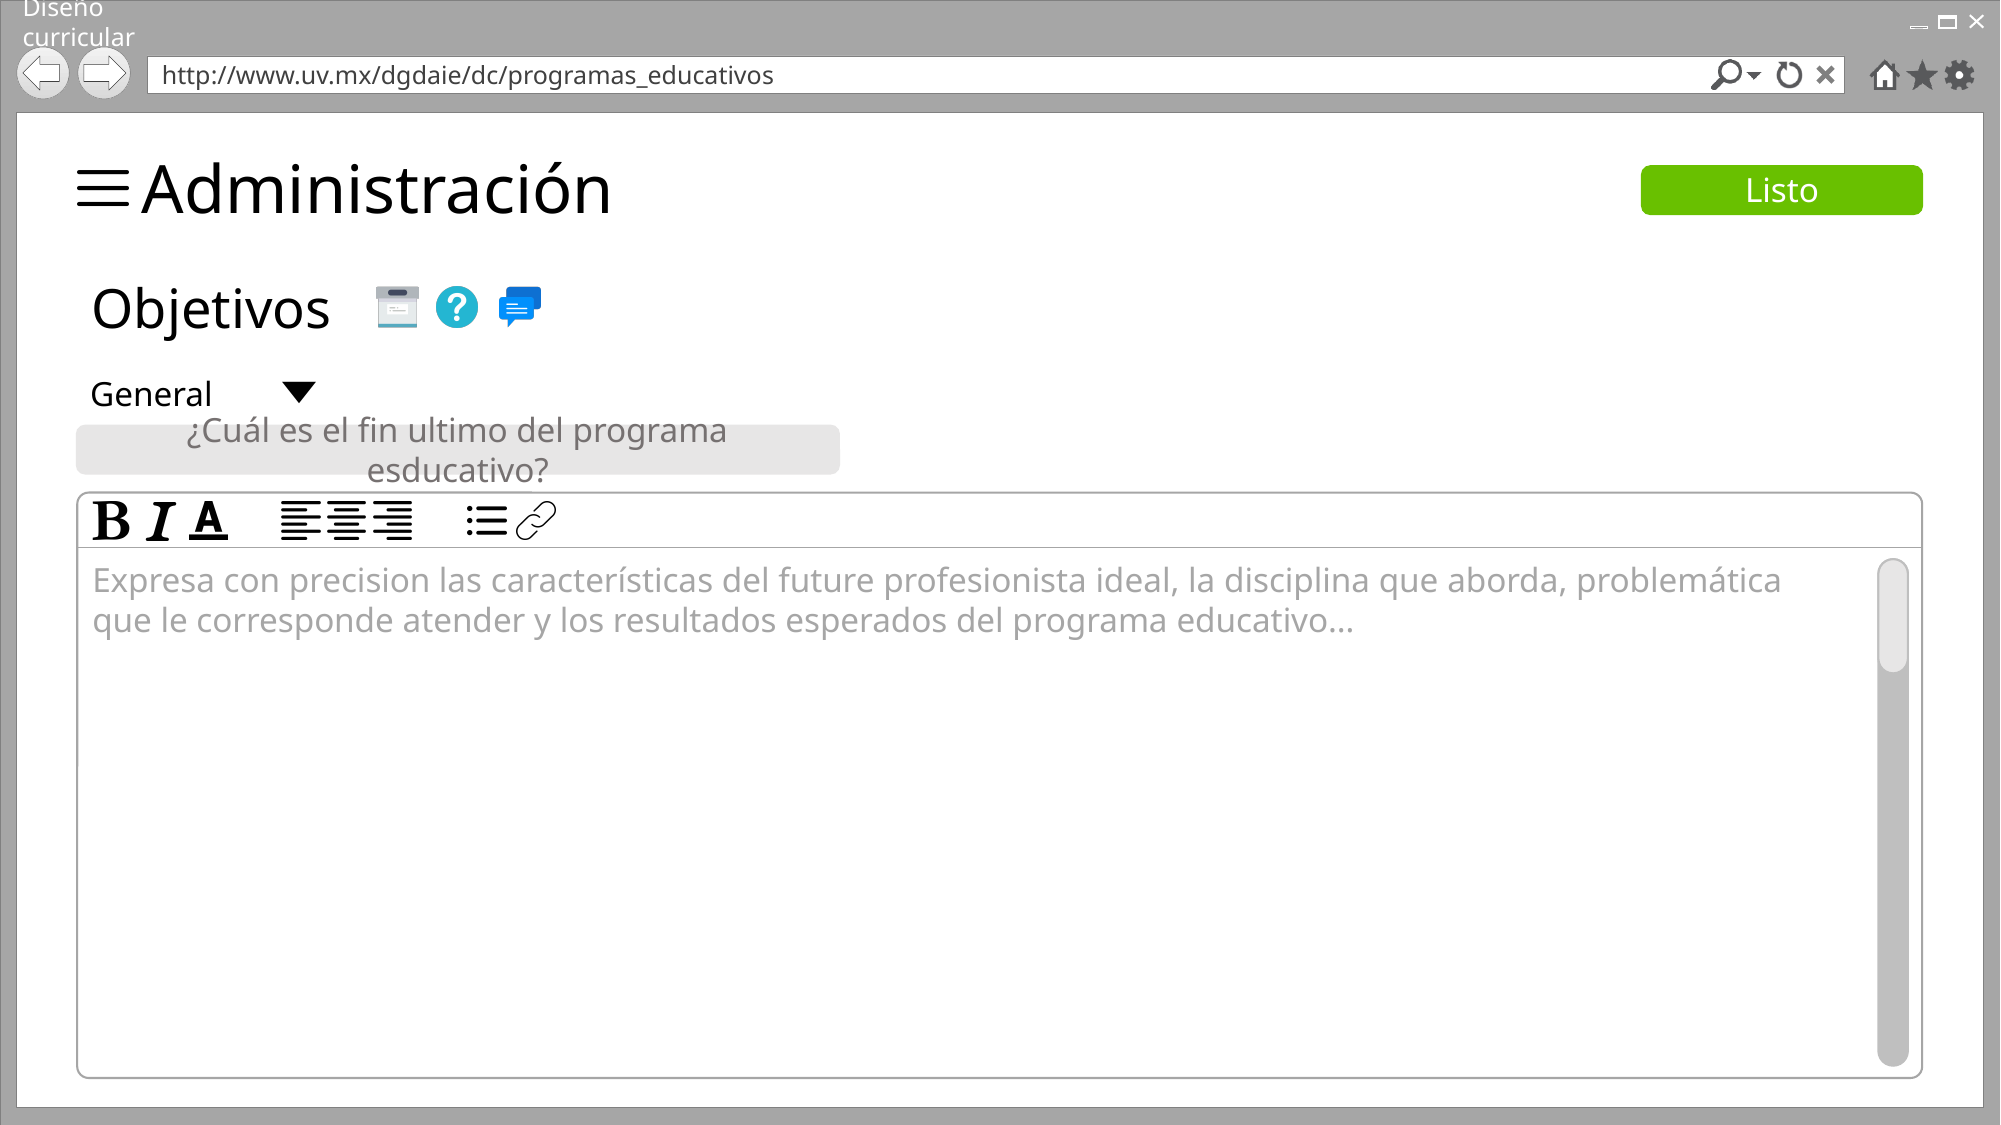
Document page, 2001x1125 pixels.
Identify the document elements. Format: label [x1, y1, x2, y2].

picture [327, 501, 366, 541]
text_box [0, 0, 2000, 1125]
text_box [76, 425, 839, 474]
picture [141, 502, 181, 541]
picture [91, 501, 131, 541]
picture [436, 286, 478, 328]
picture [373, 501, 412, 540]
text_box [1878, 559, 1908, 1066]
picture [467, 501, 507, 540]
text_box [1641, 166, 1923, 215]
picture [281, 501, 321, 540]
picture [376, 286, 419, 328]
text_box [75, 369, 316, 418]
picture [189, 501, 228, 541]
text_box [77, 492, 1923, 1078]
picture [516, 501, 556, 540]
picture [77, 162, 129, 214]
picture [498, 286, 541, 328]
